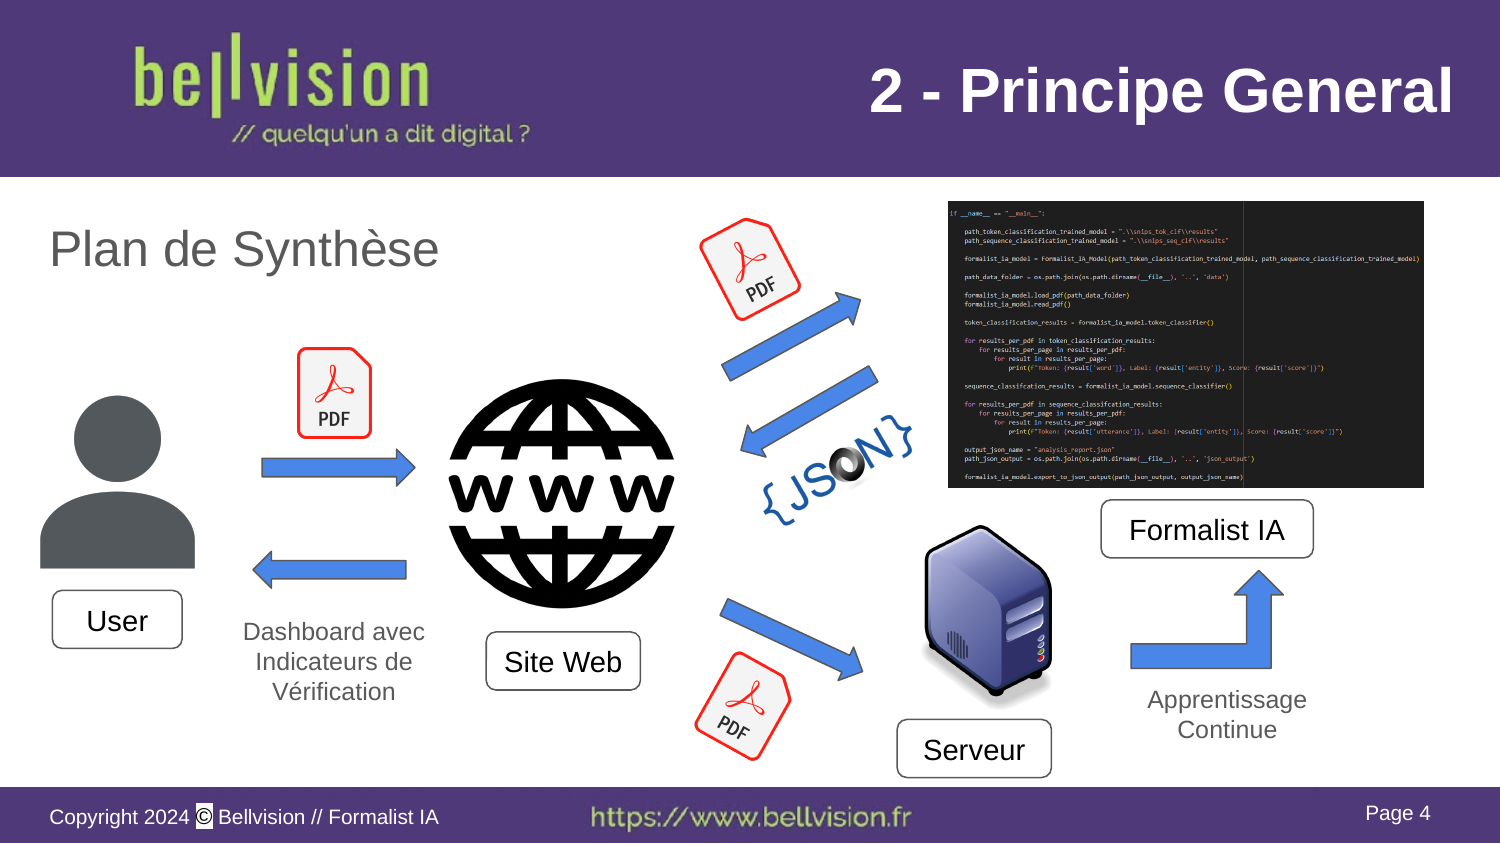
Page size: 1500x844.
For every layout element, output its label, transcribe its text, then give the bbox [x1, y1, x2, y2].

text_box [721, 292, 861, 381]
text_box Site Web [486, 631, 641, 691]
picture [921, 525, 1052, 710]
picture [750, 403, 924, 534]
picture [697, 209, 803, 323]
picture [0, 787, 1500, 844]
picture [0, 0, 1500, 177]
picture [296, 347, 372, 439]
text_box [1131, 570, 1284, 668]
text_box [740, 365, 878, 452]
text_box [252, 551, 406, 589]
text_box Dashboard avec Indicateurs de Vérification [213, 600, 456, 721]
text_box [262, 449, 415, 486]
picture [440, 372, 683, 615]
picture [21, 385, 214, 579]
text_box Serveur [897, 719, 1052, 778]
picture [692, 649, 800, 763]
text_box Formalist IA [1101, 499, 1314, 558]
text_box [720, 598, 863, 681]
picture [947, 201, 1424, 488]
text_box User [52, 590, 183, 649]
text_box Plan de Synthèse [34, 201, 473, 292]
text_box Apprentissage Continue [1116, 668, 1339, 759]
